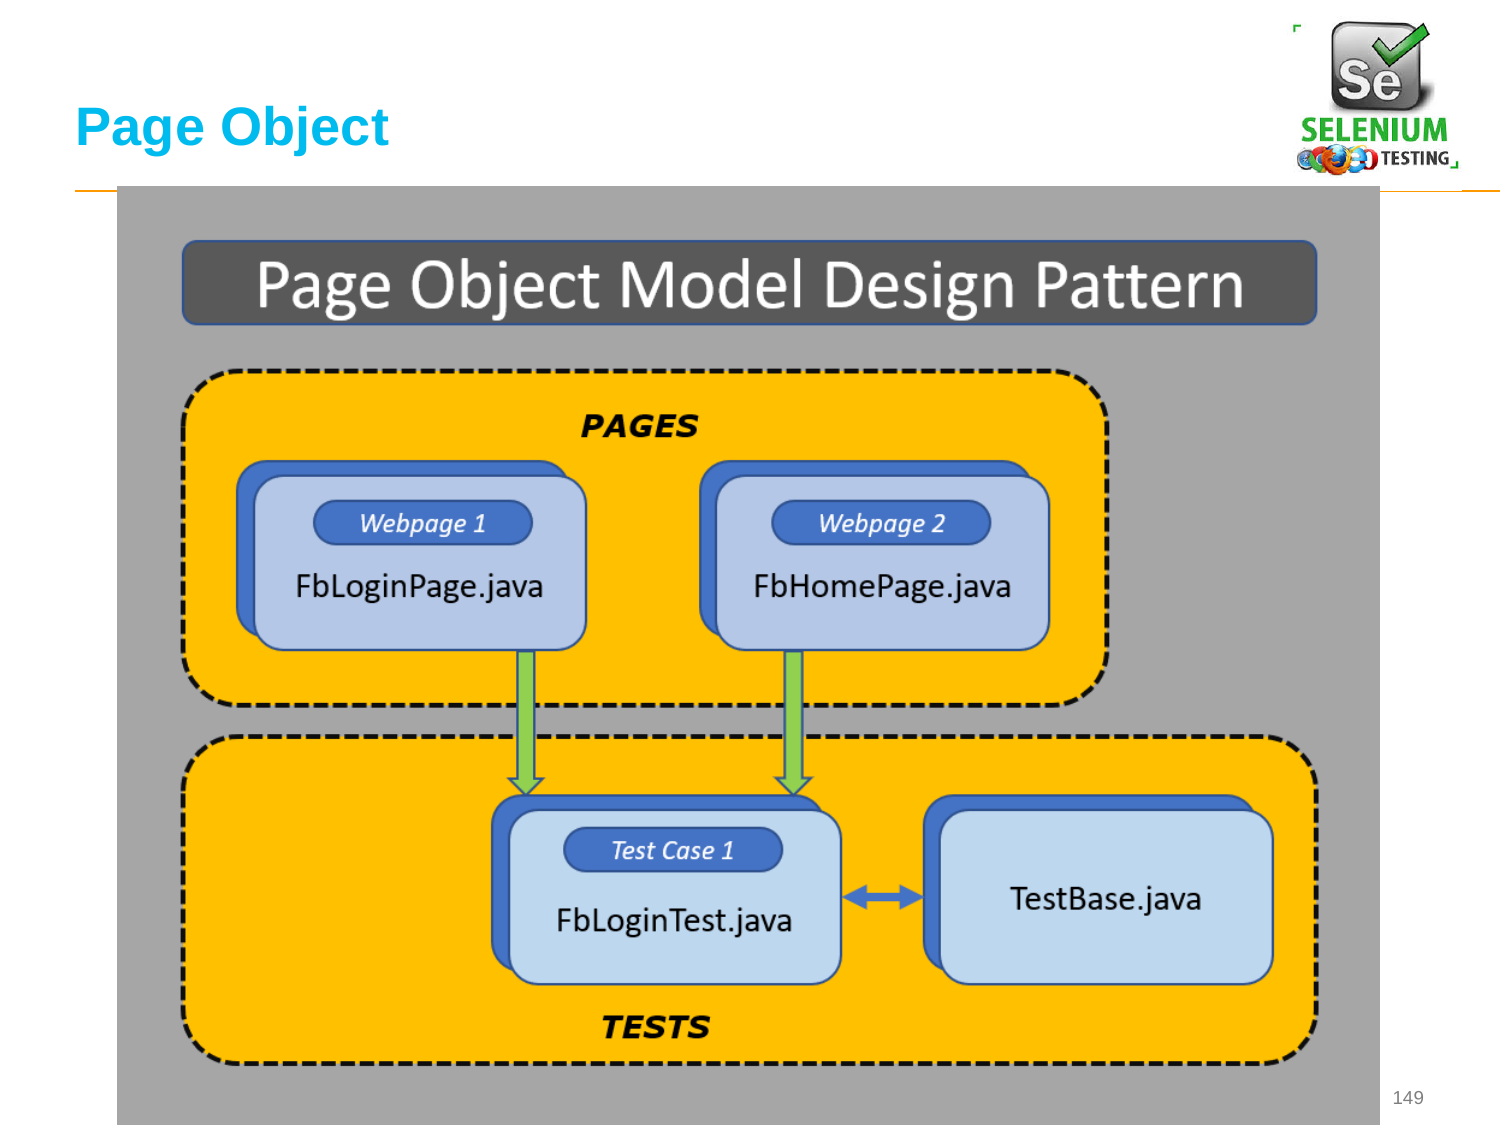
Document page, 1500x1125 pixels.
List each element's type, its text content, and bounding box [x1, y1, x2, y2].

picture [117, 16, 1462, 1125]
title Page Object [75, 27, 1422, 157]
